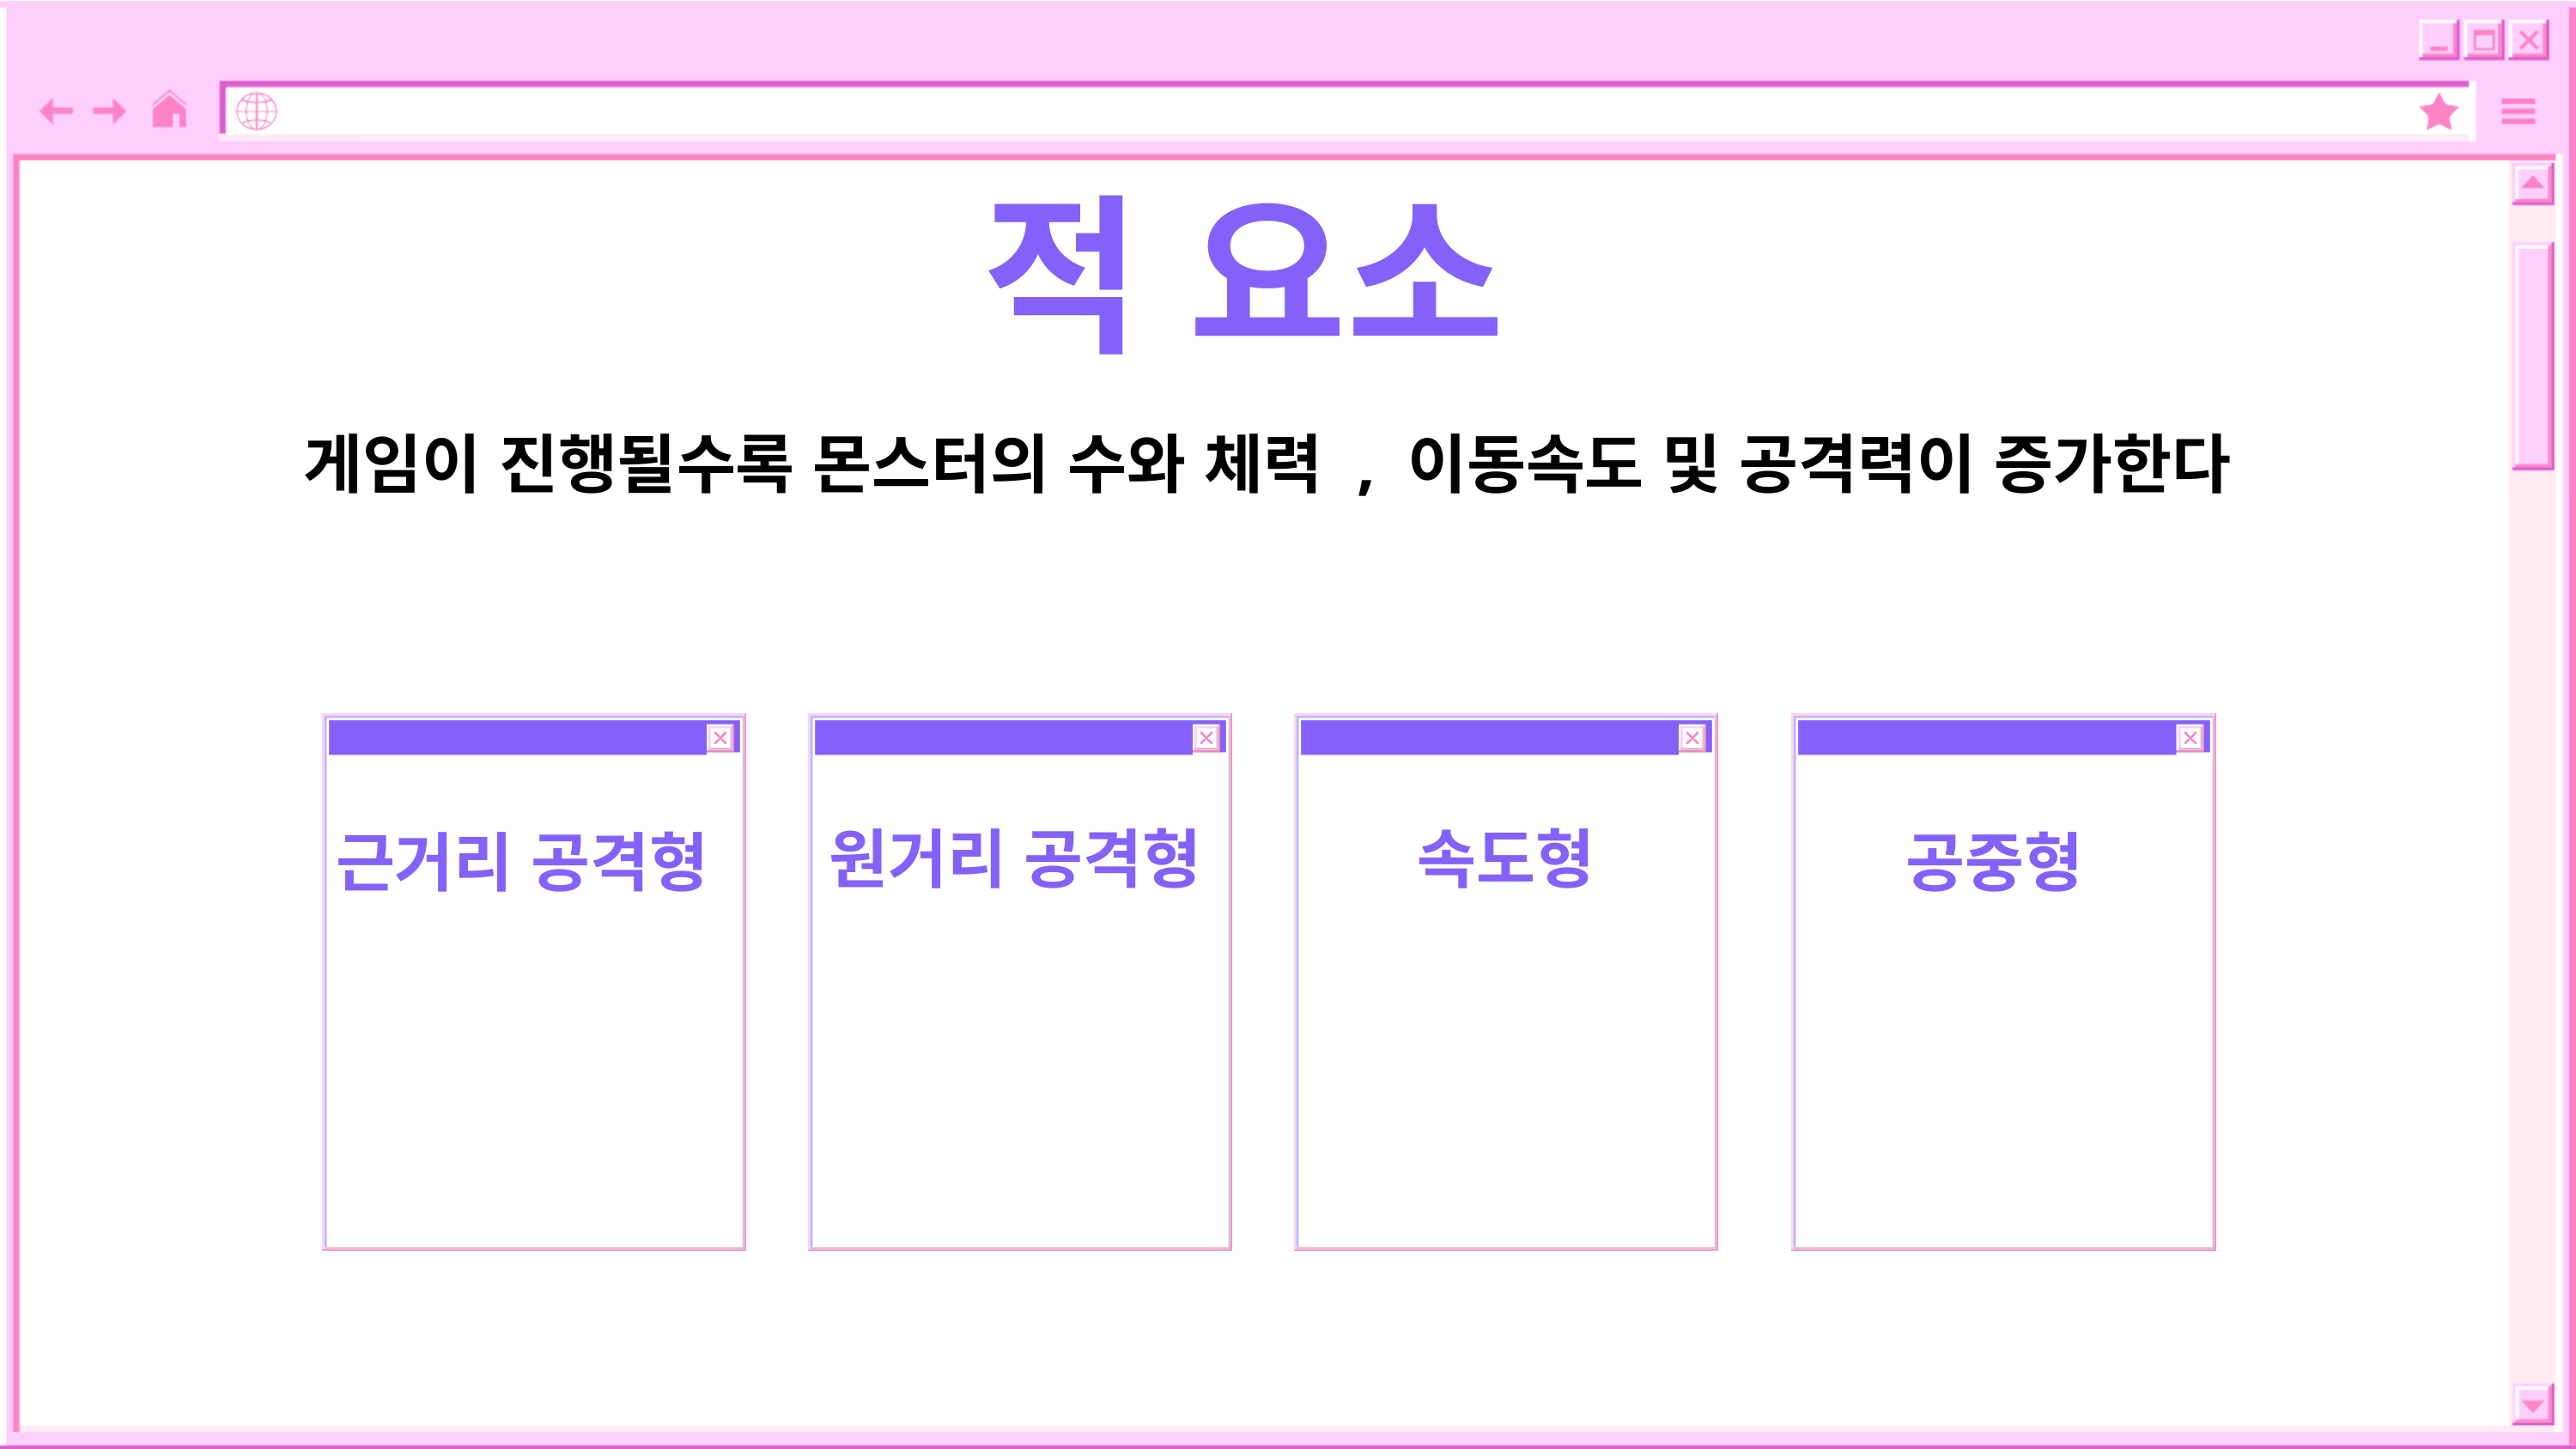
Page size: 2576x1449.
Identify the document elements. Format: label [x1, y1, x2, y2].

text_box [1294, 713, 2216, 1251]
text_box [322, 713, 747, 1251]
text_box [0, 1, 2576, 1449]
text_box [808, 713, 1233, 1251]
